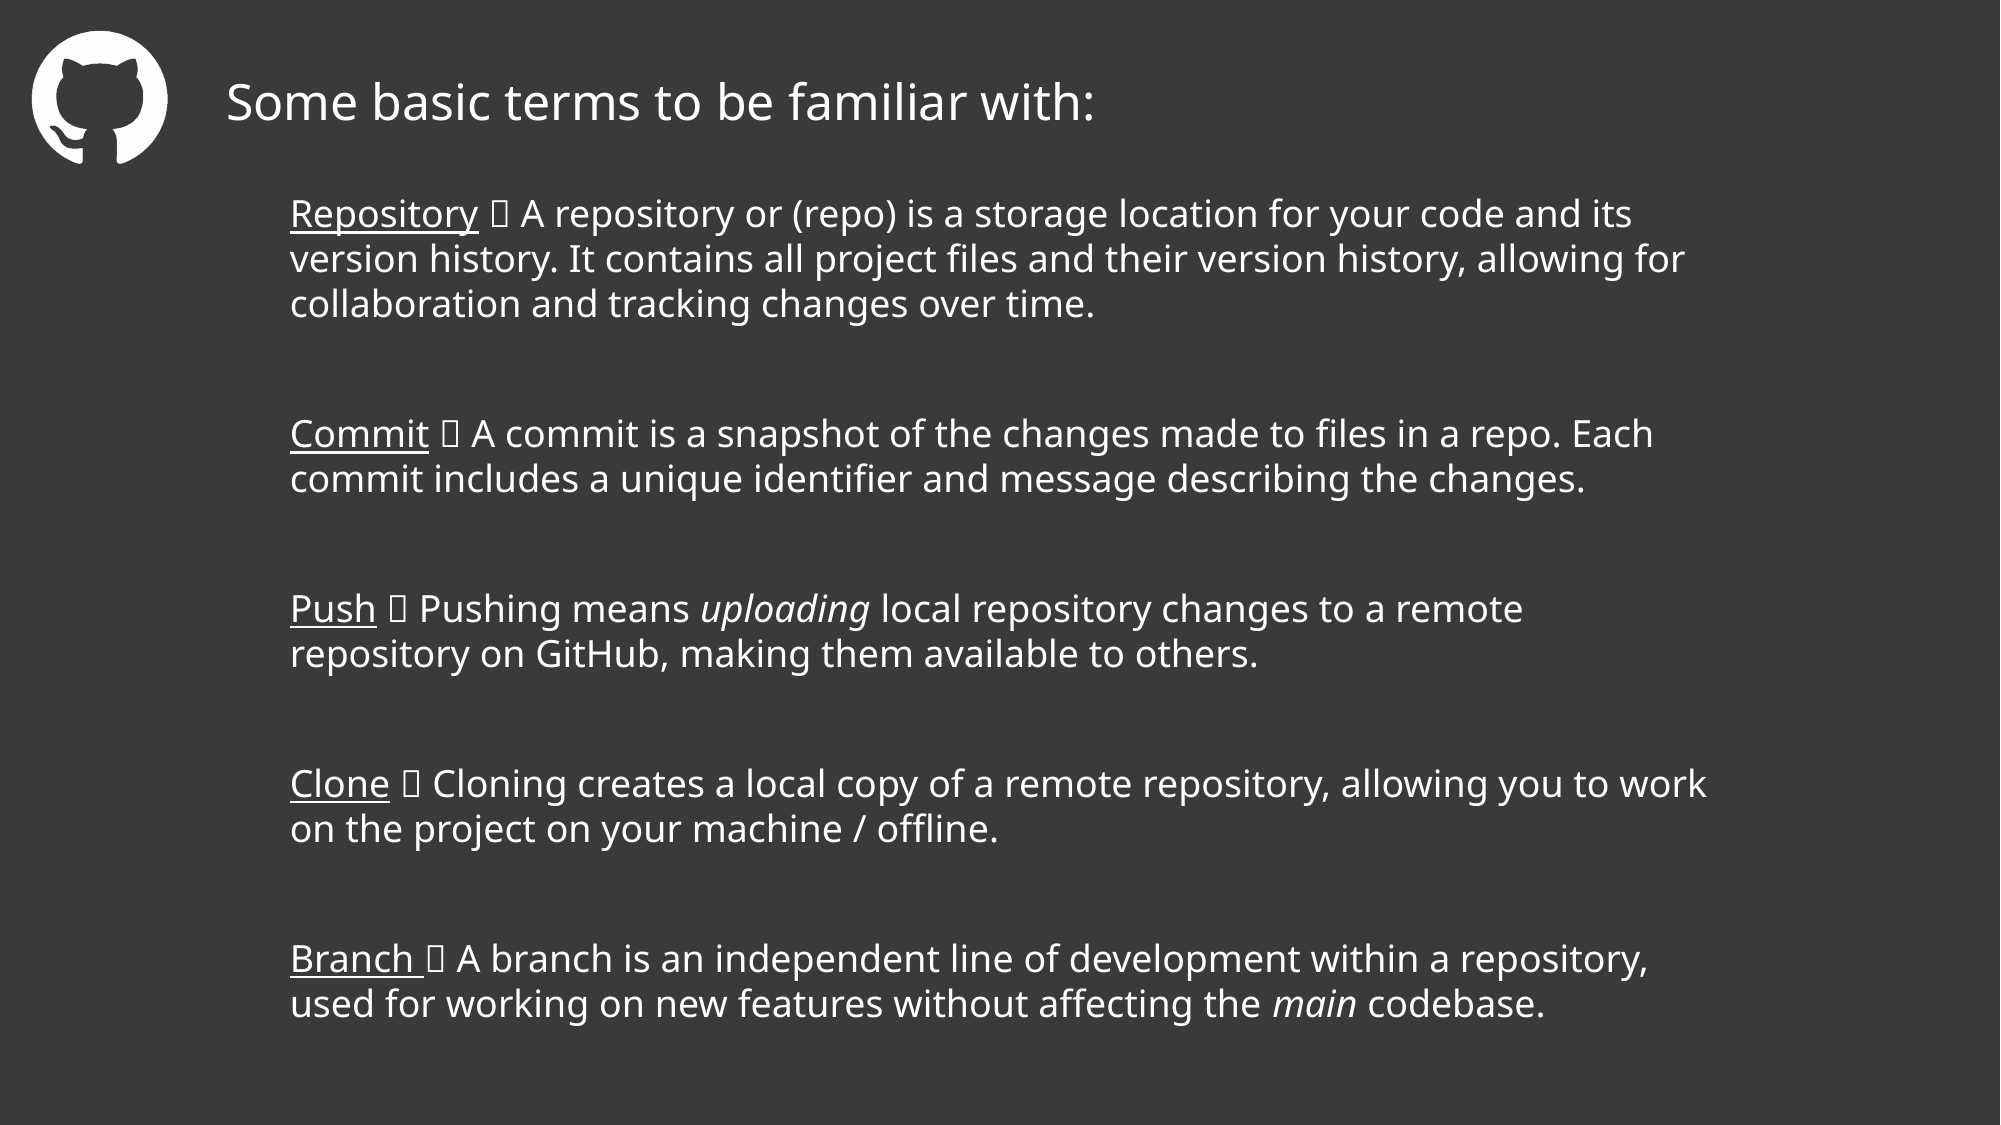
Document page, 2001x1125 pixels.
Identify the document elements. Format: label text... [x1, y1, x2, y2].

text_box Repository  A repository or (repo) is a storage location for your code and its version history. It contains all project files and their version history, allowing for collaboration and tracking changes over time. Commit  A commit is a snapshot of the changes made to files in a repo. Each commit includes a unique identifier and message describing the changes. Push  Pushing means uploading local repository changes to a remote repository on GitHub, making them available to others. Clone  Cloning creates a local copy of a remote repository, allowing you to work on the project on your machine / offline. Branch  A branch is an independent line of development within a repository, used for working on new features without affecting the main codebase. [275, 183, 1725, 1033]
picture [0, 0, 199, 199]
text_box Some basic terms to be familiar with: [211, 63, 1212, 138]
